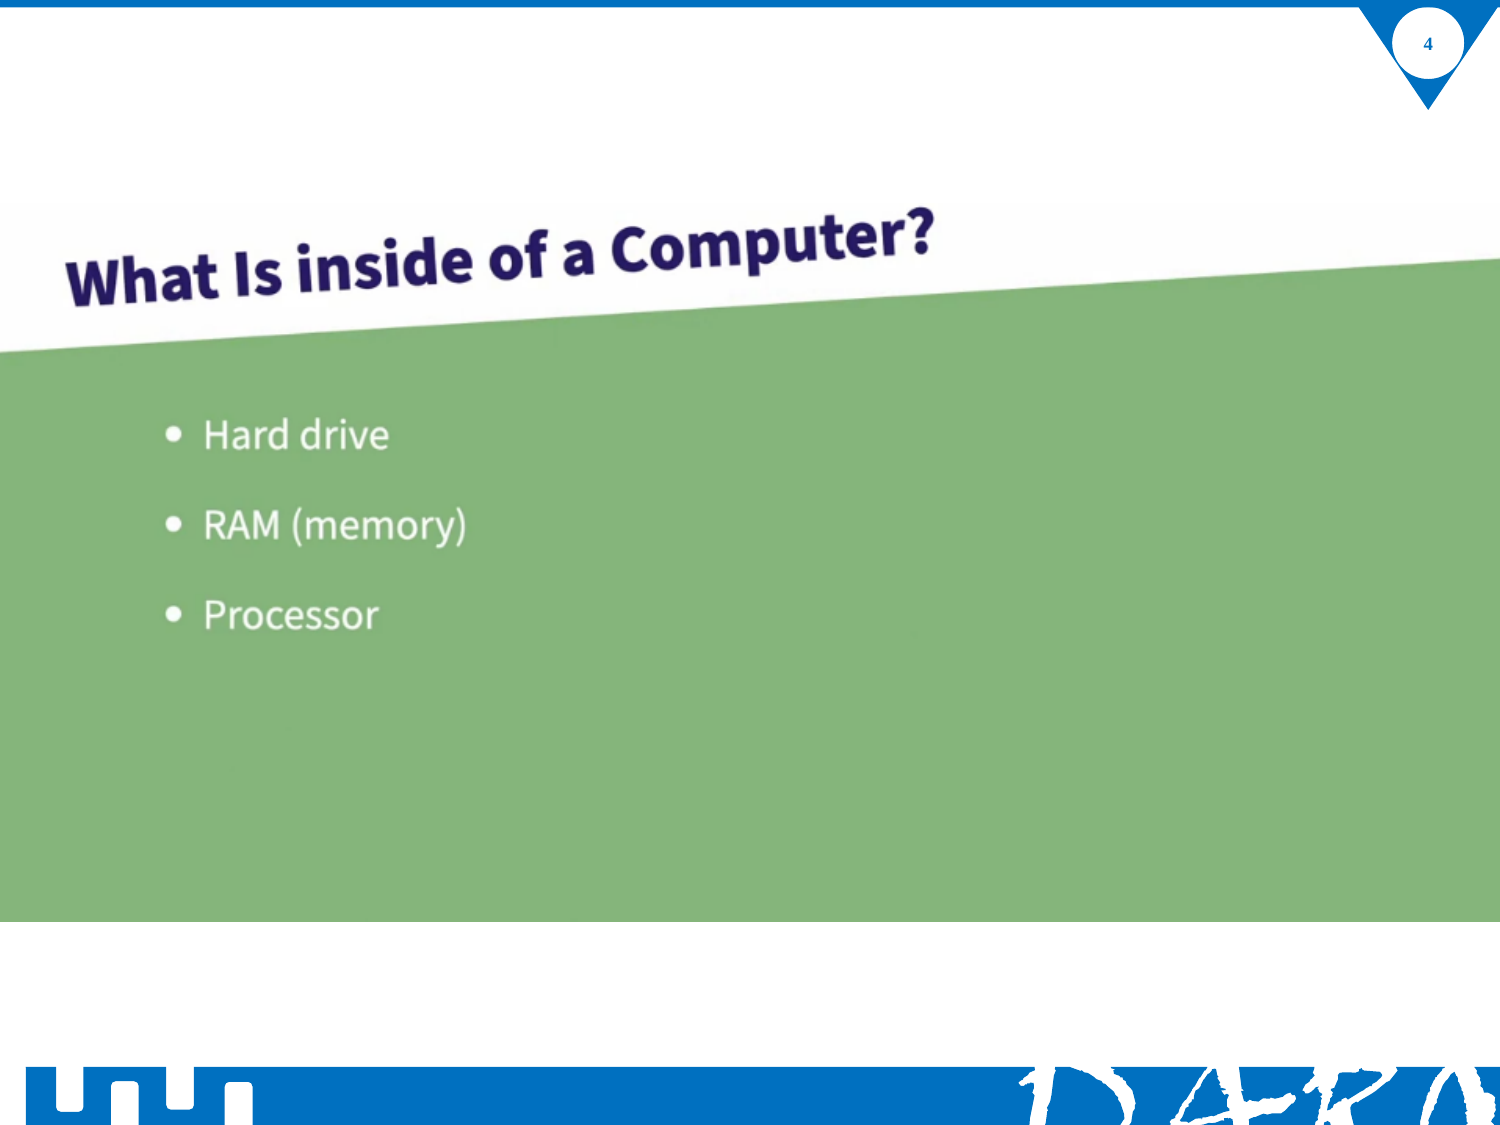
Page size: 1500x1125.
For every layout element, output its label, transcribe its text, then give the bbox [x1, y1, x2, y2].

picture [0, 203, 1500, 922]
slide_number 4 [1259, 13, 1500, 73]
